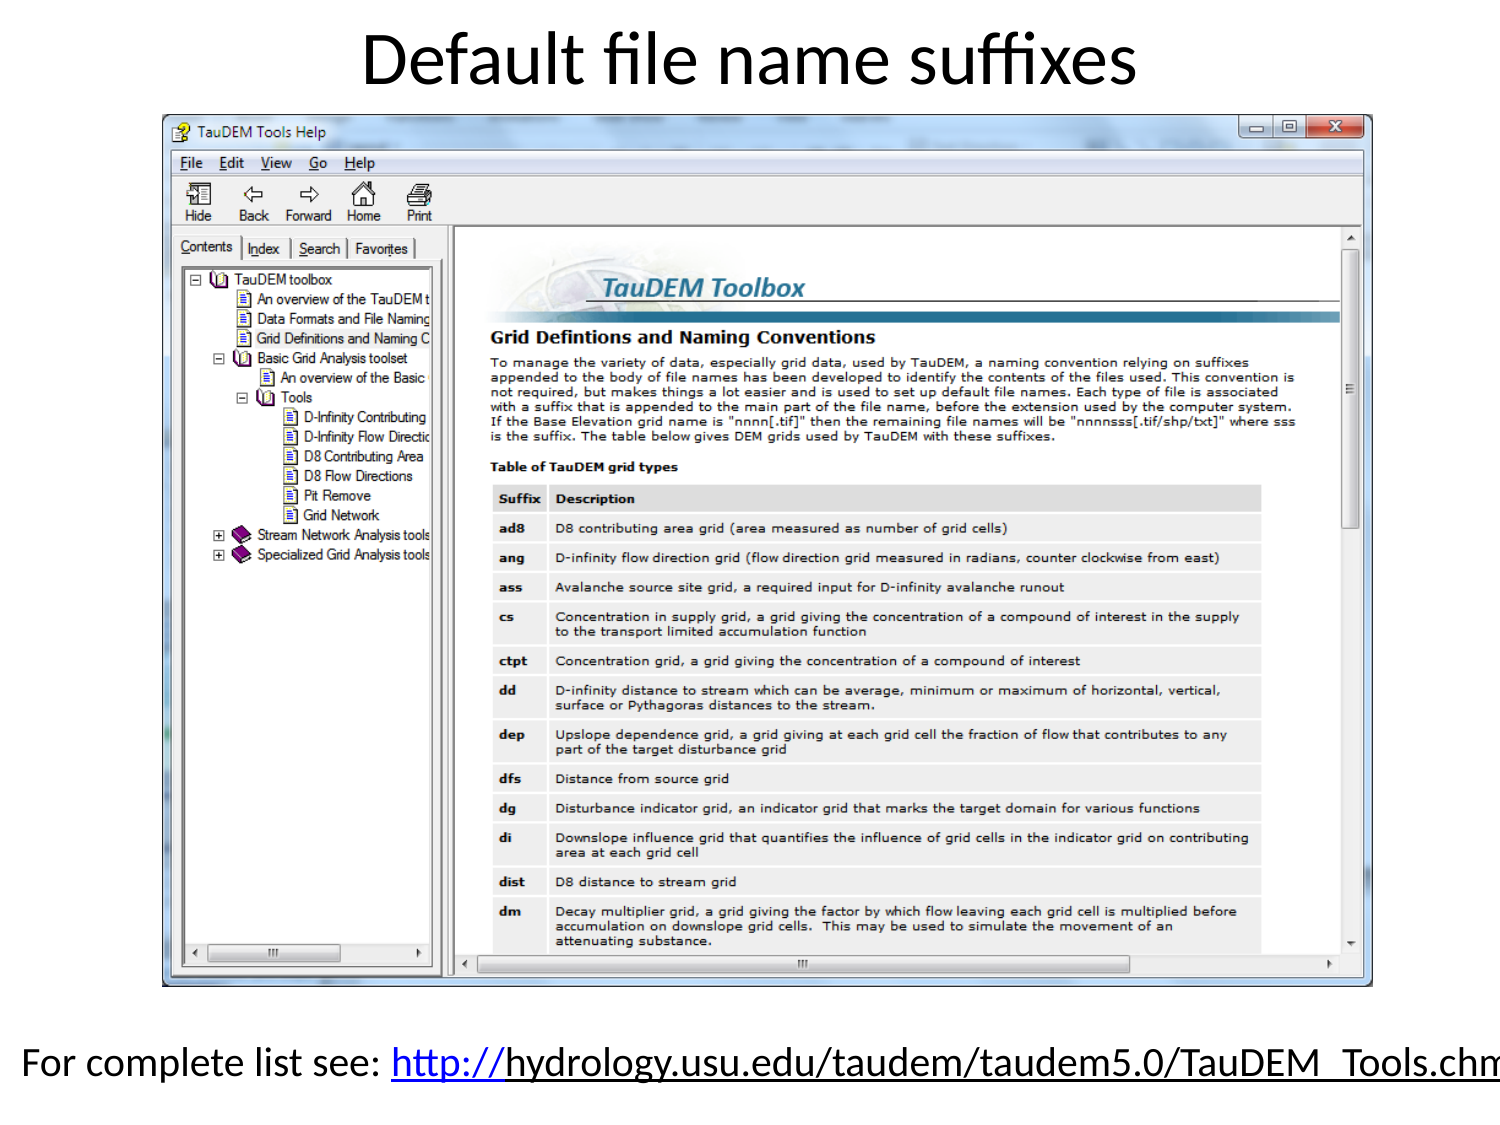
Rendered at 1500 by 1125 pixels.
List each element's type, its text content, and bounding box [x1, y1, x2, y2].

text_box For complete list see: http://hydrology.usu.edu/taudem/taudem5.0/TauDEM_Tools.chm [6, 1027, 1500, 1092]
picture [161, 114, 1373, 987]
title Default file name suffixes [75, 0, 1425, 108]
